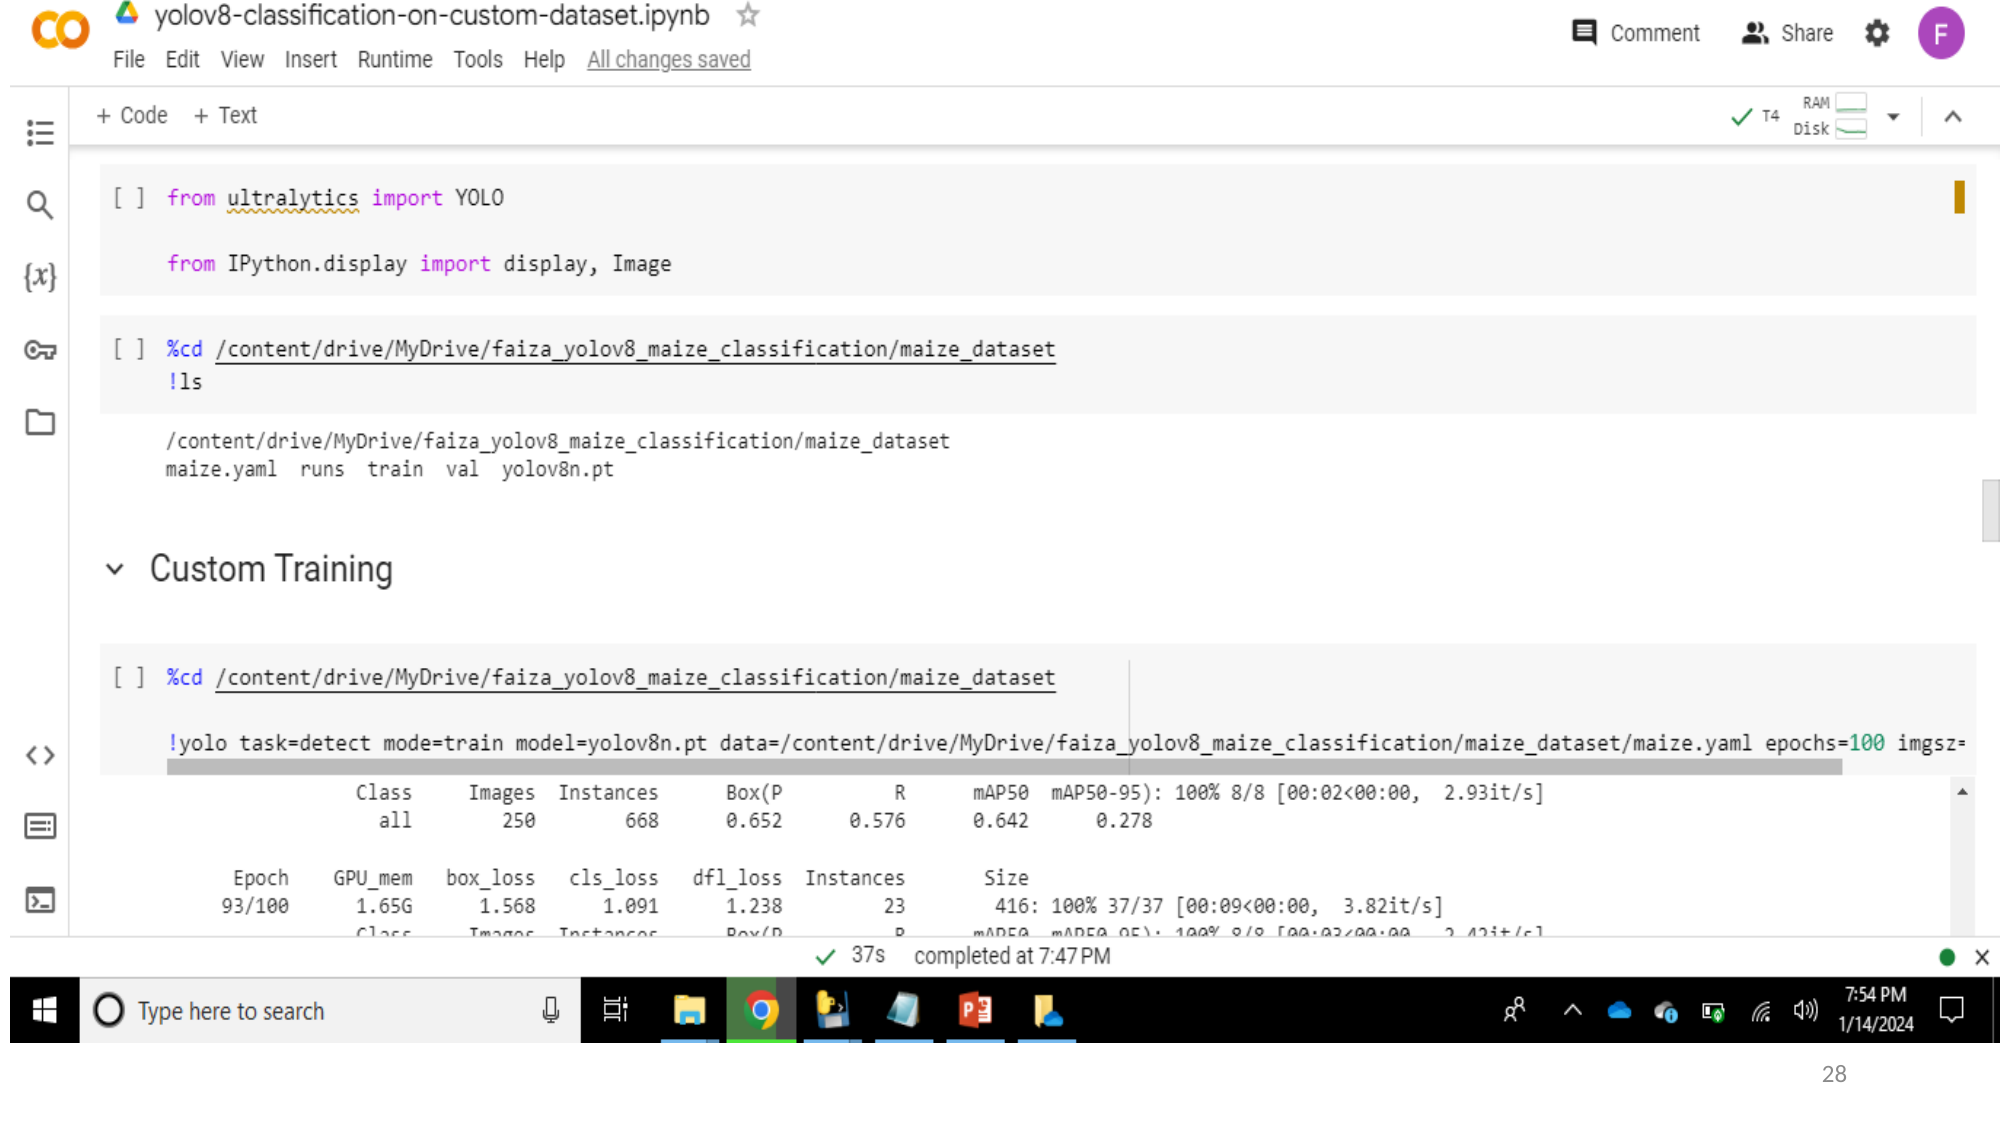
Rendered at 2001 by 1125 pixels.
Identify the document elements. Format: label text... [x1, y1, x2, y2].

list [10, 0, 2000, 1043]
slide_number 28 [1412, 1043, 1863, 1103]
